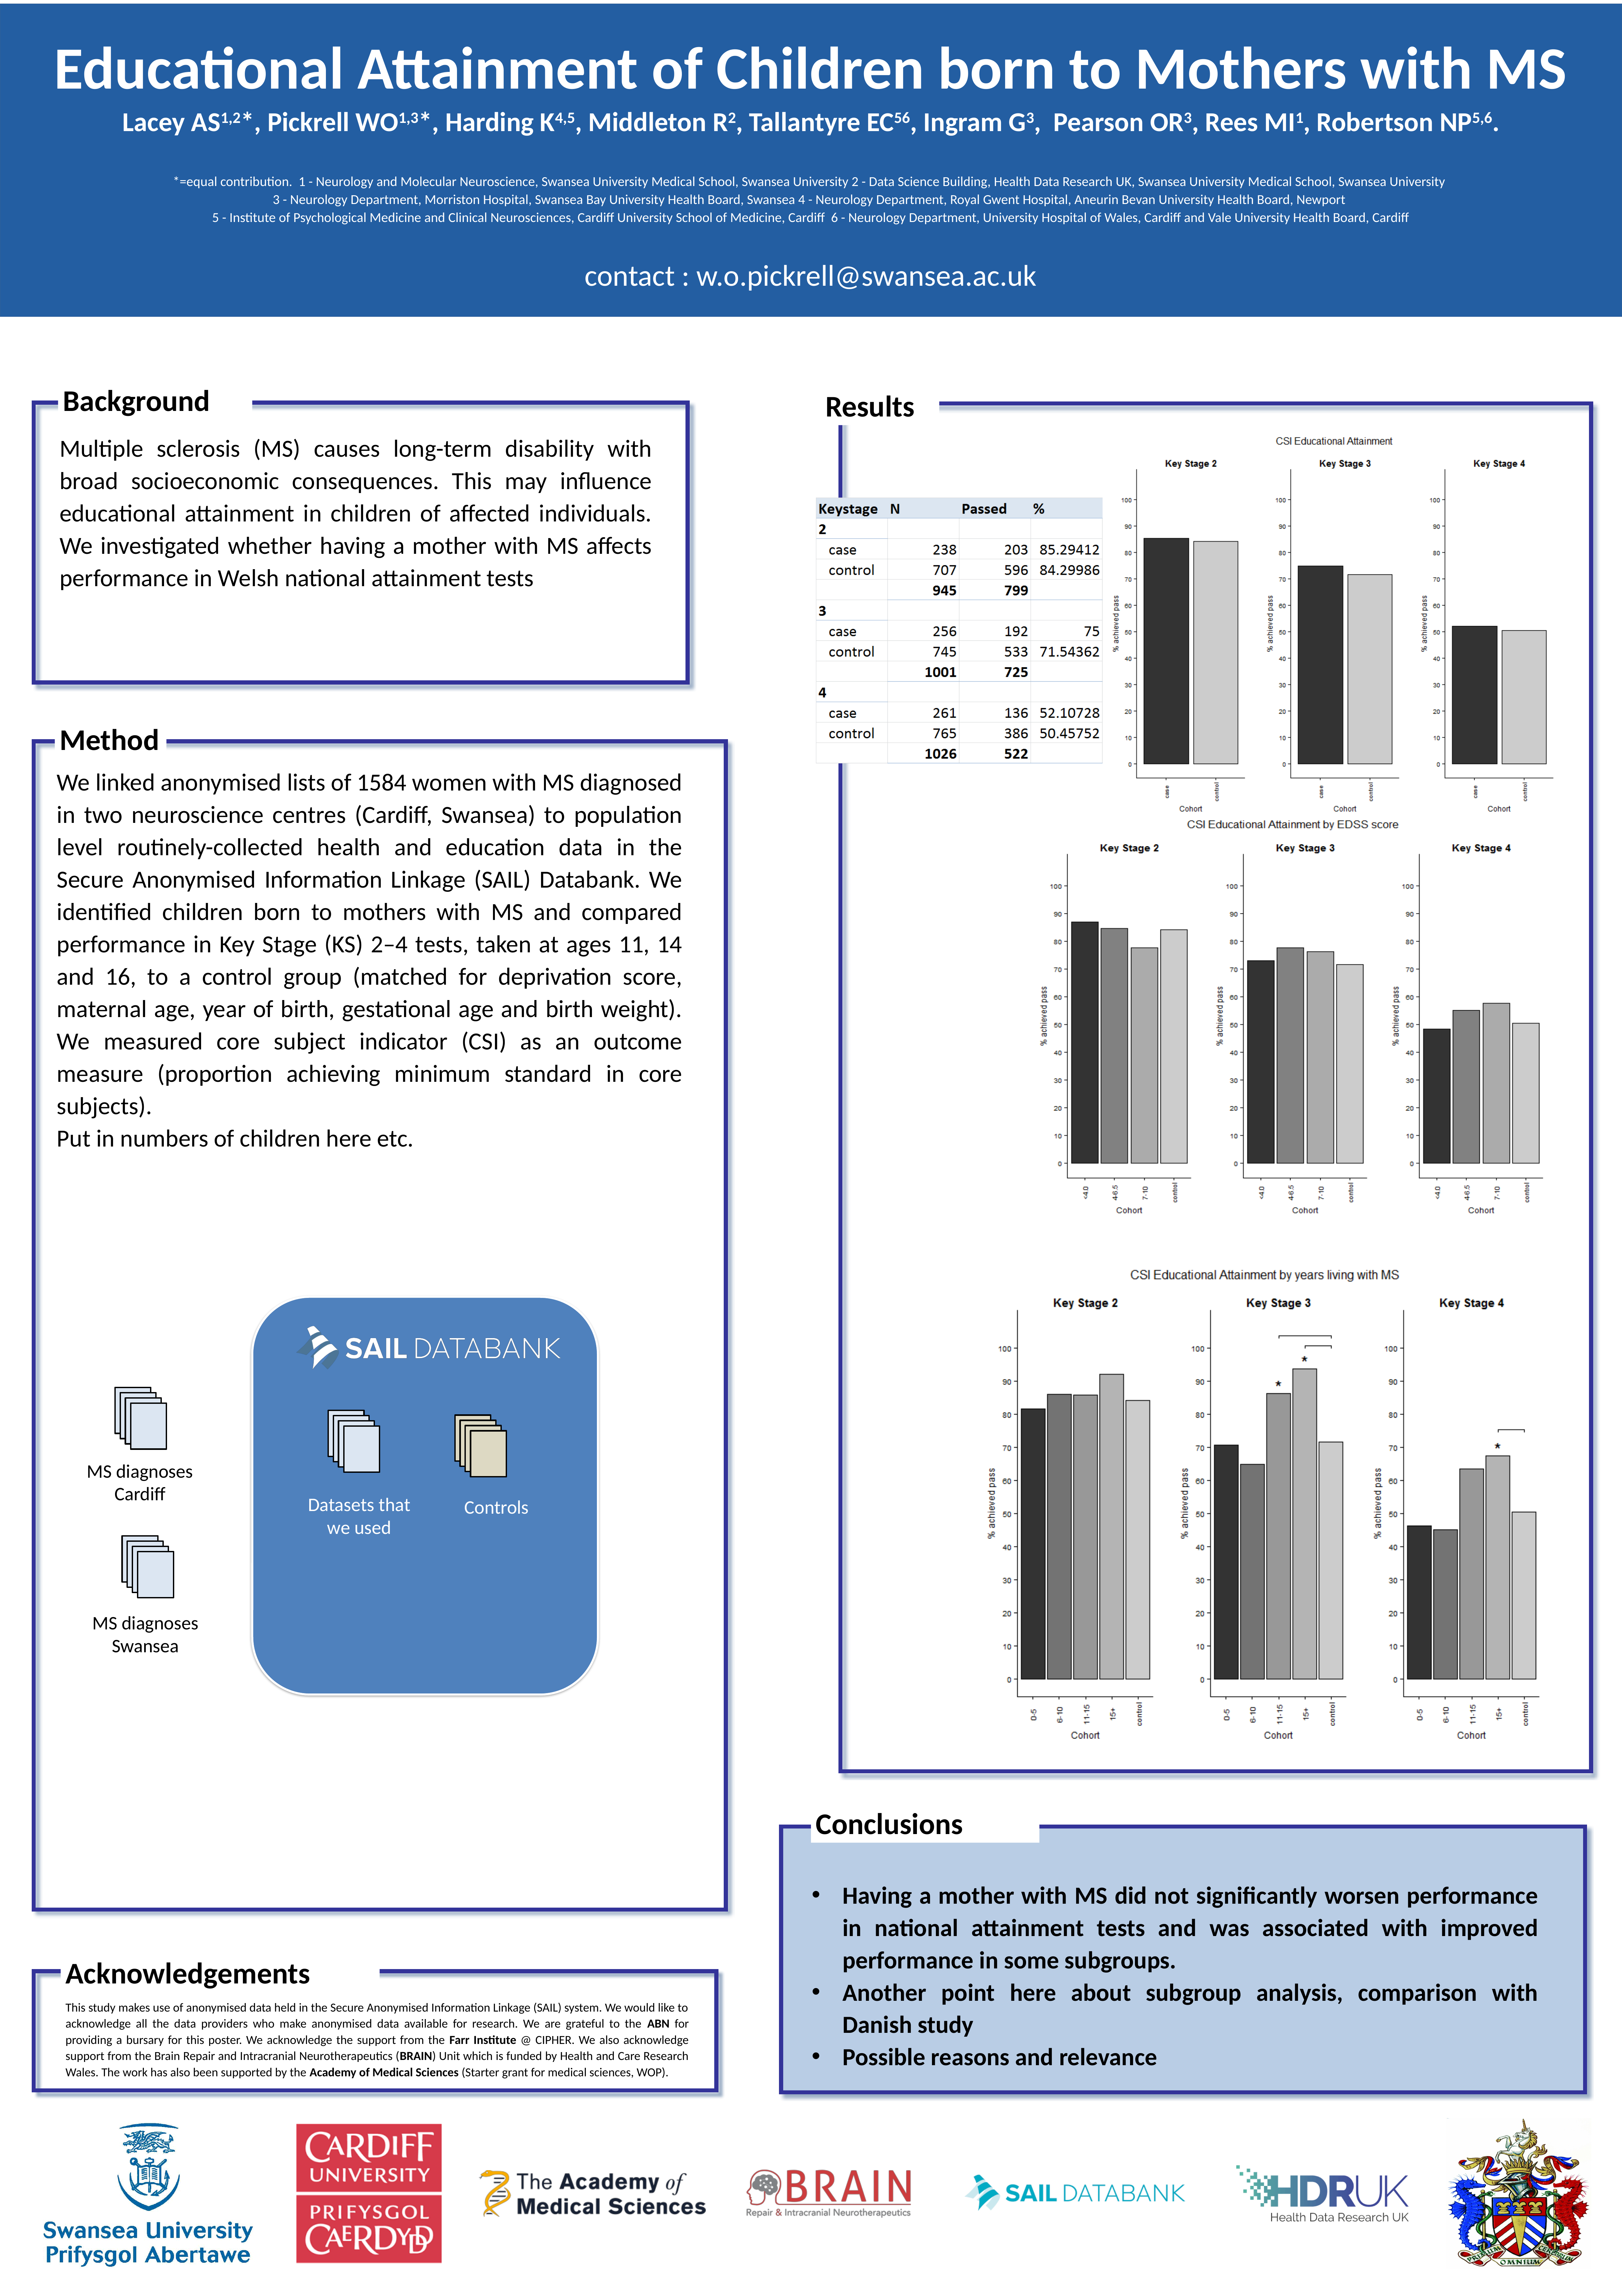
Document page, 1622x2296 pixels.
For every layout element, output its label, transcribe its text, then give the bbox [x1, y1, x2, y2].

picture [296, 1326, 561, 1369]
text_box [251, 1296, 599, 1696]
text_box MS diagnoses Cardiff [71, 1456, 209, 1507]
picture [0, 4, 1622, 317]
picture [816, 497, 1103, 764]
text_box MS diagnoses Swansea [76, 1608, 214, 1659]
picture [479, 2170, 706, 2217]
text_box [455, 1415, 507, 1477]
picture [976, 1269, 1555, 1750]
text_box Datasets that we used [290, 1489, 429, 1540]
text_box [33, 379, 688, 683]
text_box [115, 1387, 167, 1449]
picture [1446, 2118, 1592, 2269]
picture [743, 2165, 916, 2222]
picture [33, 2114, 259, 2273]
text_box Controls [428, 1492, 566, 1520]
picture [296, 2124, 442, 2264]
picture [953, 2162, 1199, 2225]
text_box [33, 1951, 717, 2114]
text_box [33, 741, 726, 1910]
text_box Results [820, 384, 939, 425]
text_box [781, 1802, 1585, 2093]
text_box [122, 1536, 174, 1598]
picture [1029, 436, 1566, 1222]
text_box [328, 1410, 380, 1472]
picture [1236, 2165, 1409, 2222]
text_box Method [55, 718, 167, 759]
text_box [840, 403, 1591, 1772]
